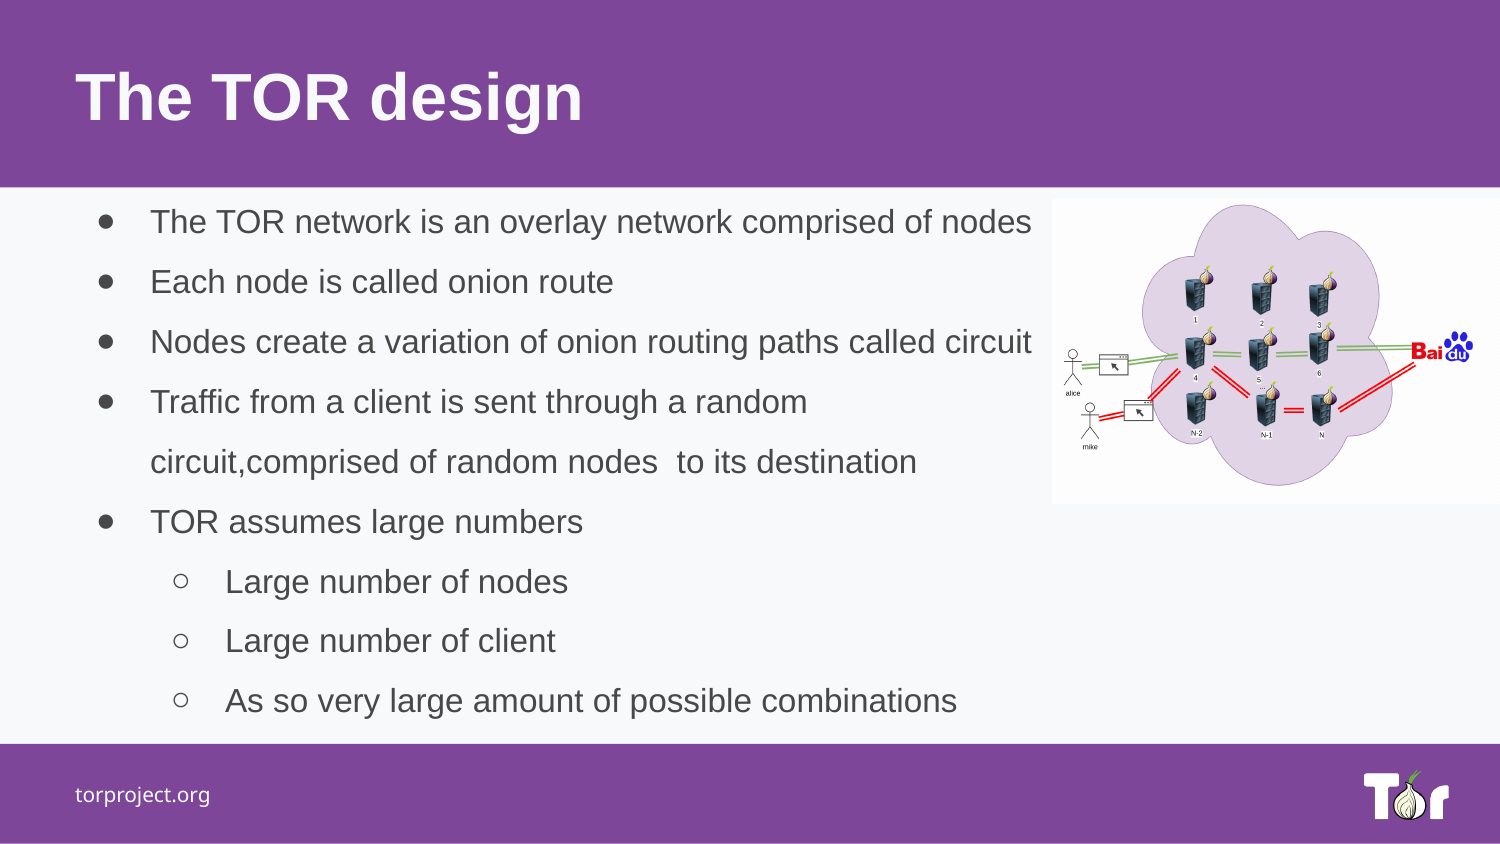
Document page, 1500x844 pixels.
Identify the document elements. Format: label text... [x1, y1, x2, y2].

picture [1052, 198, 1500, 504]
text_box The TOR design [74, 46, 1436, 141]
text_box The TOR network is an overlay network comprised of nodes Each node is called onion route Nodes create a variation of onion routing paths called circuit Traffic from a client is sent through a random circuit,comprised of random nodes to its destination TOR assumes large numbers Large number of nodes Large number of client As so very large amount of possible combinations [74, 187, 1053, 713]
picture [1364, 768, 1449, 820]
